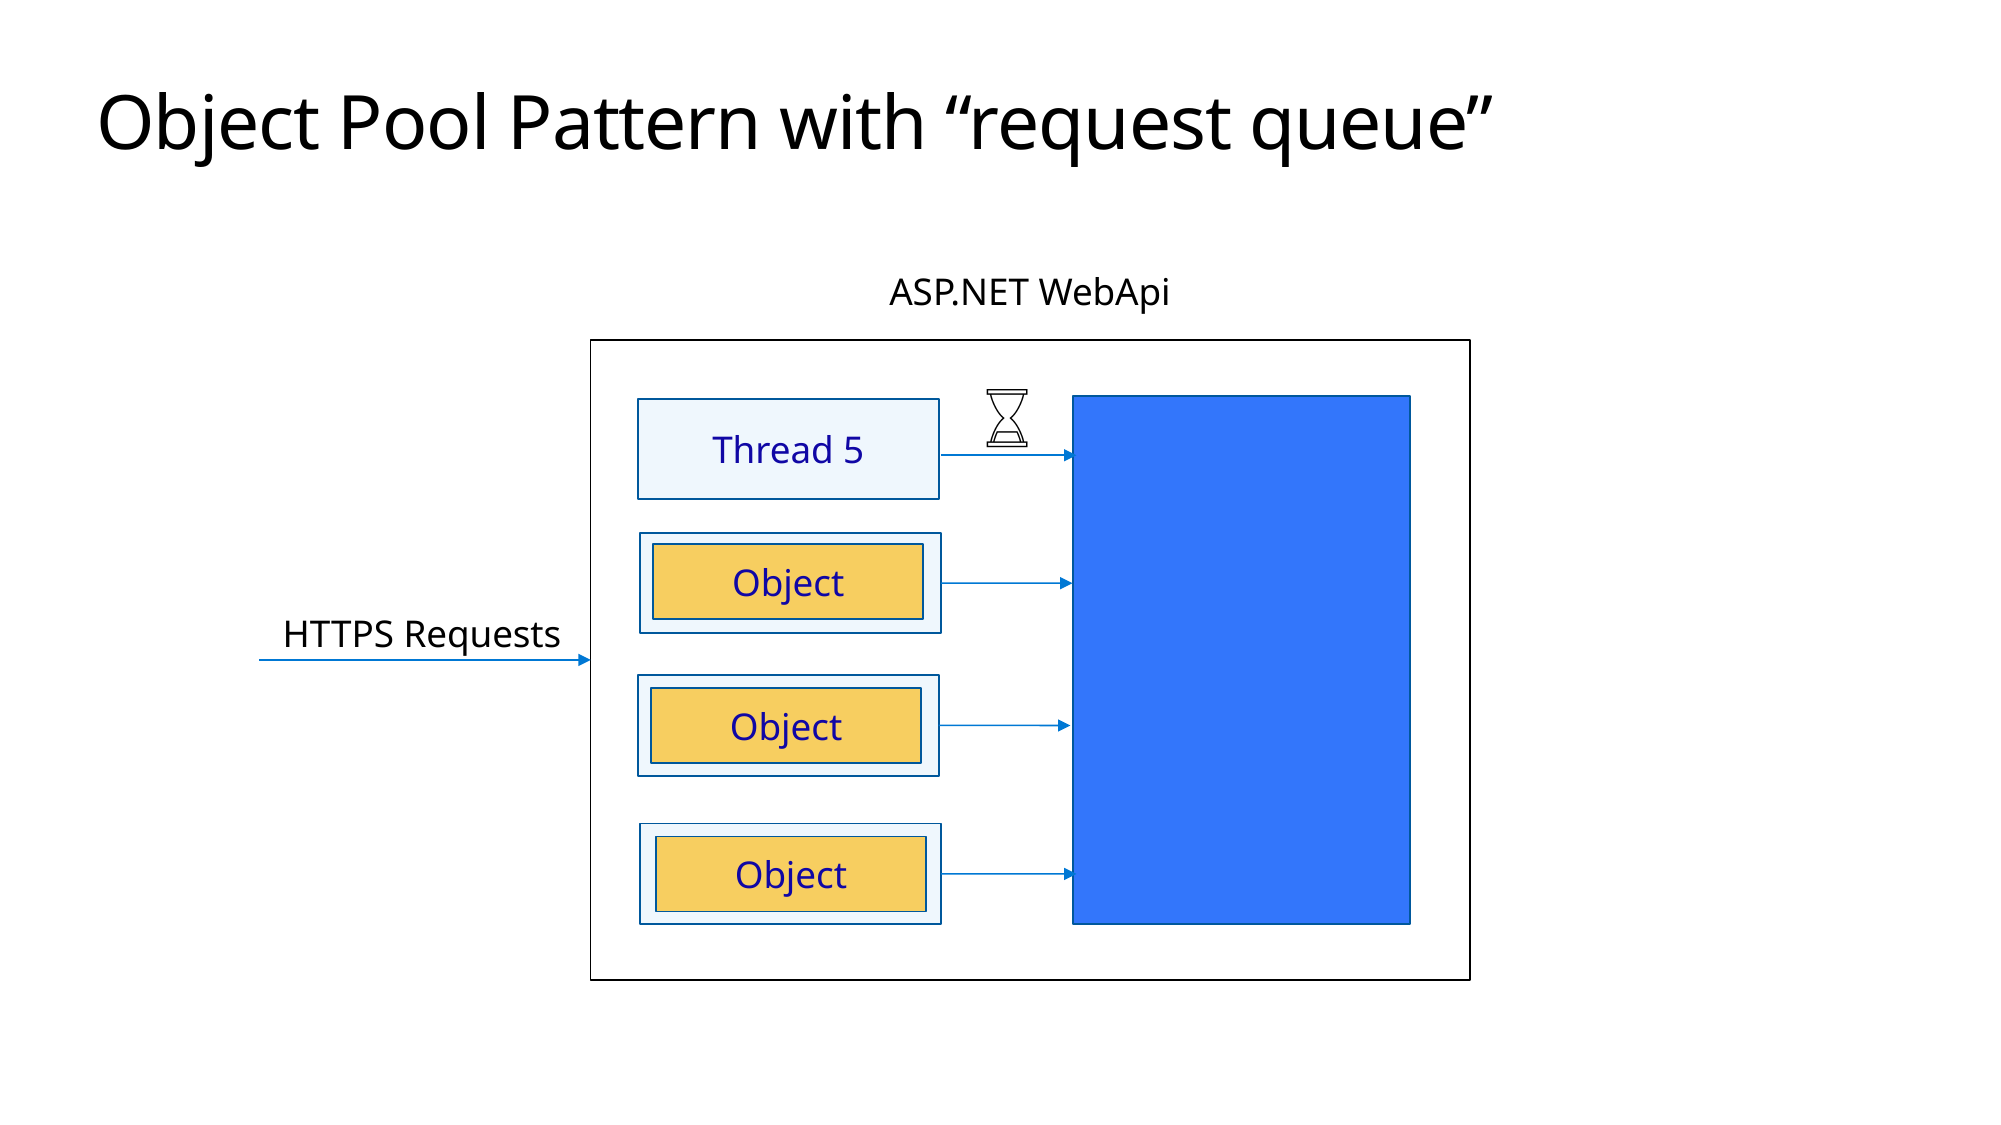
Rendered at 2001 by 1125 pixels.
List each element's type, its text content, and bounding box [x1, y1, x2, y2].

text_box Thread 3 [637, 674, 940, 777]
title Object Pool Pattern with “request queue” [96, 75, 1904, 166]
text_box Object [655, 836, 927, 912]
text_box [1072, 395, 1411, 925]
text_box Object [650, 687, 922, 764]
text_box HTTPS Requests [267, 603, 577, 659]
text_box Object [652, 543, 924, 620]
text_box Thread 4 [639, 823, 942, 925]
picture [971, 383, 1042, 453]
text_box [590, 339, 1471, 981]
text_box Thread 2 [639, 532, 942, 634]
text_box ASP.NET WebApi [874, 261, 1186, 321]
text_box Thread 5 [637, 398, 940, 500]
